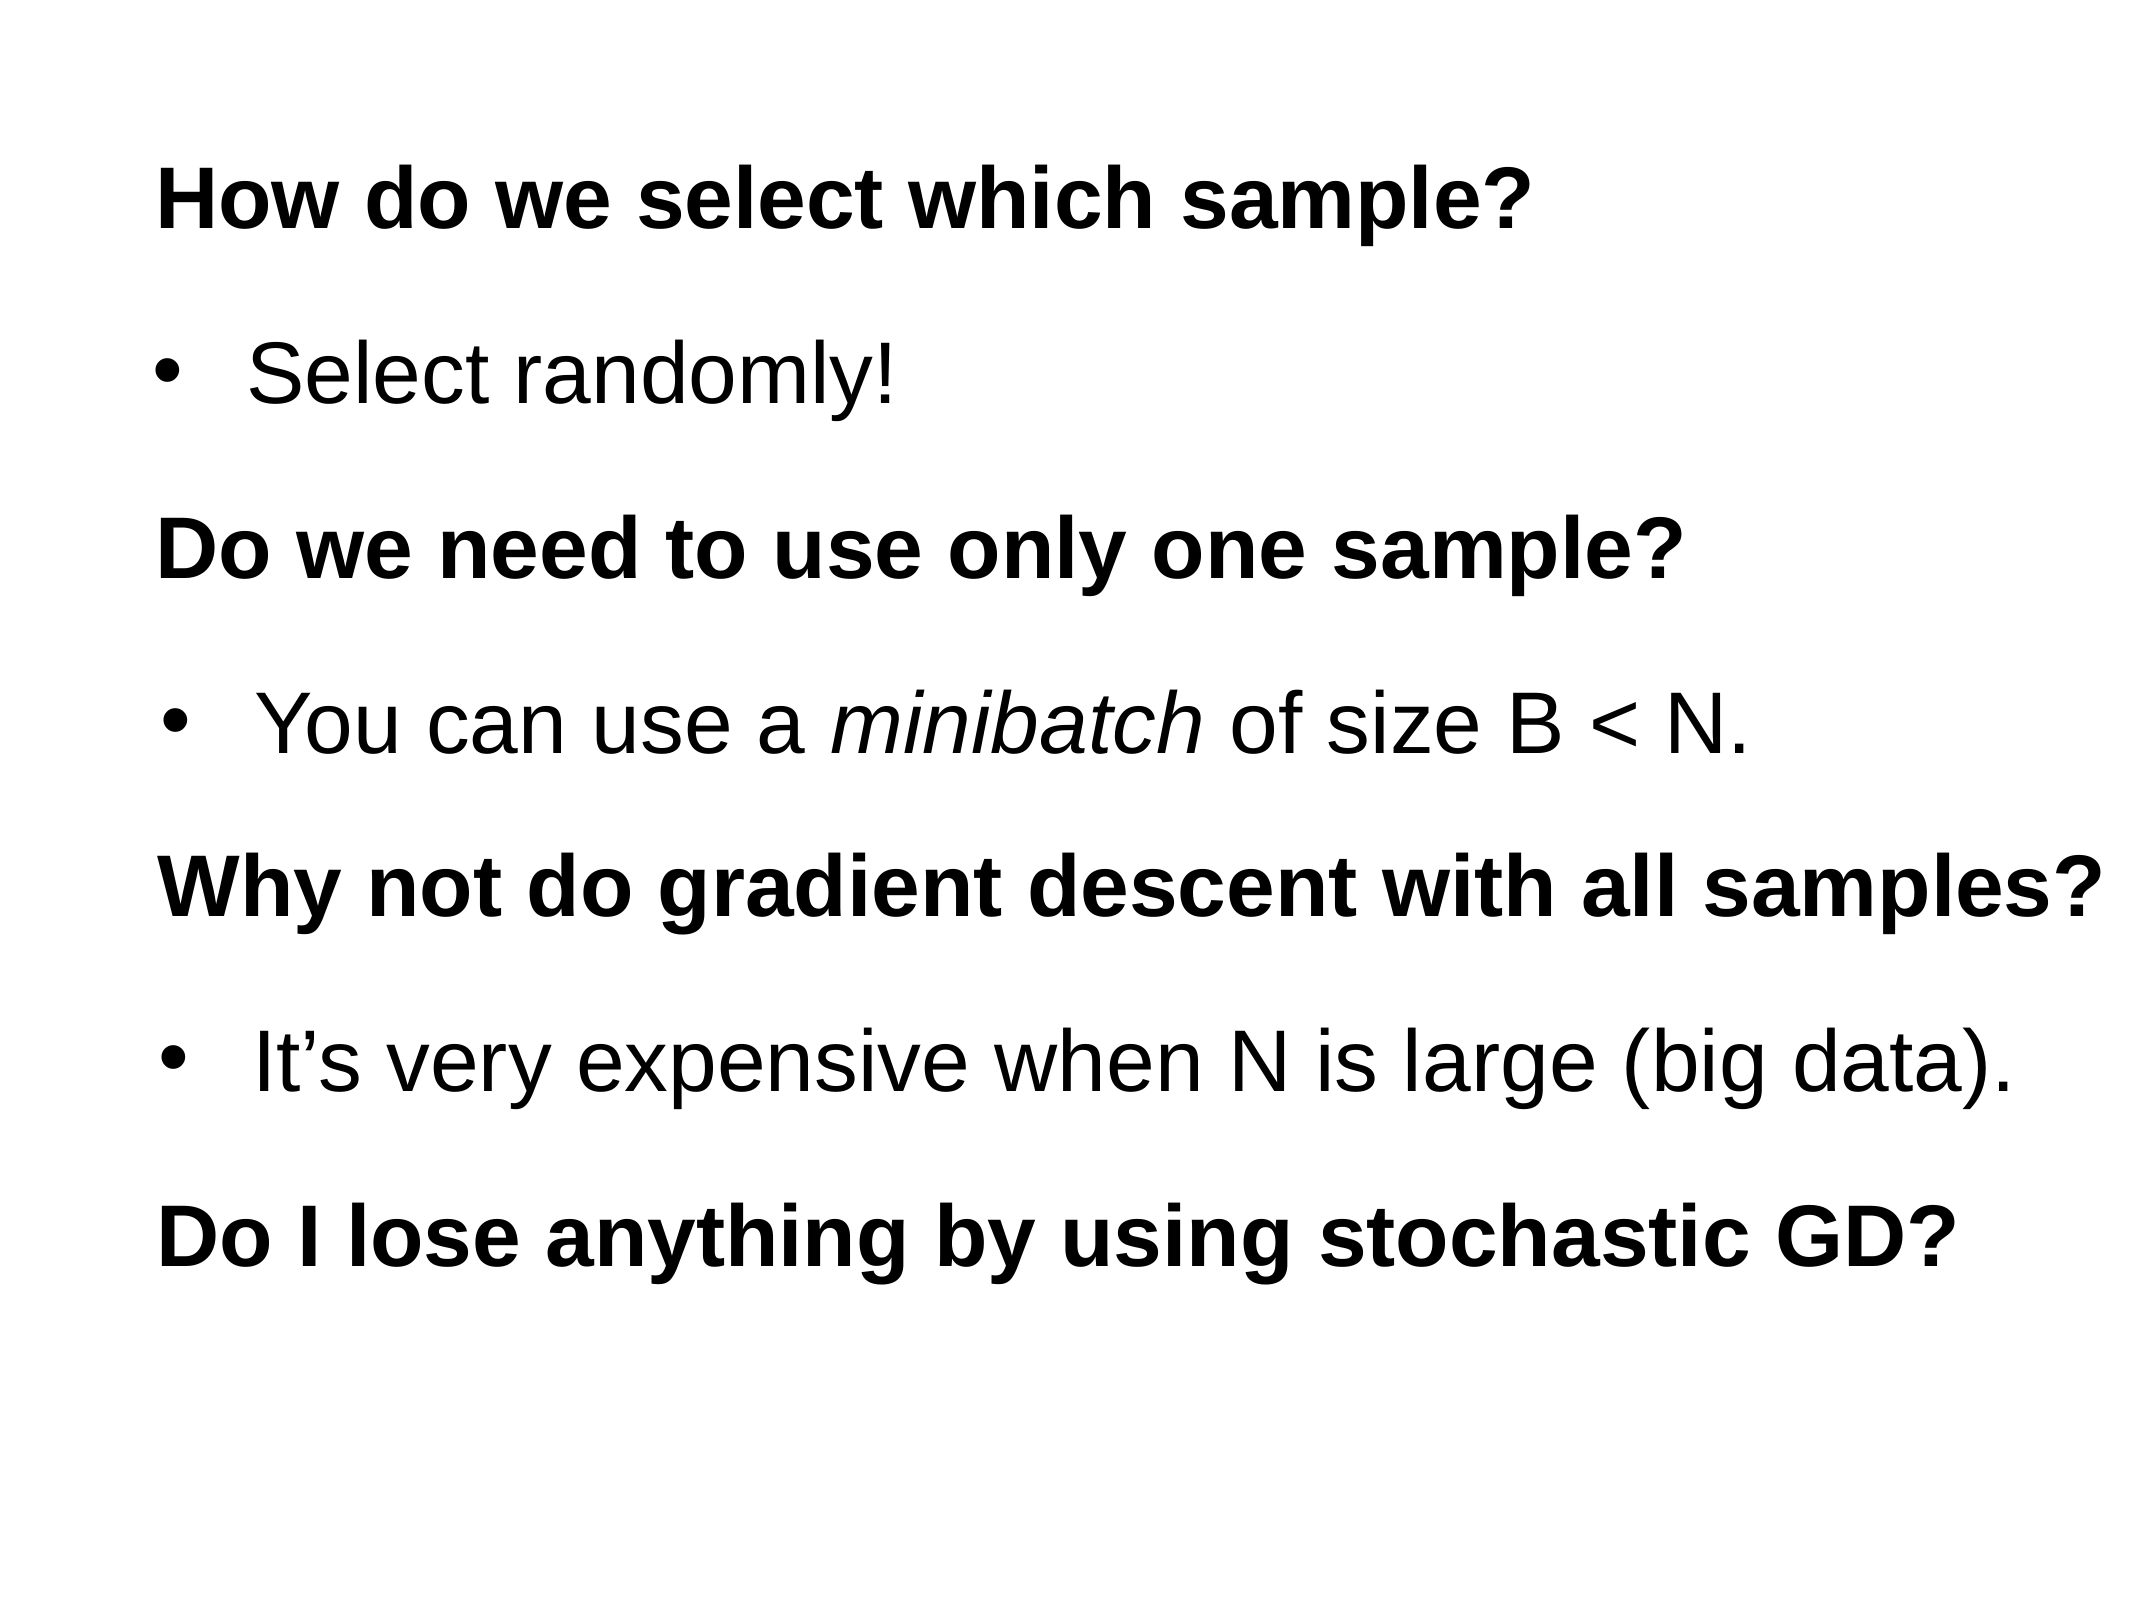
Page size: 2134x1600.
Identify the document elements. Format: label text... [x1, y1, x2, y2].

text_box Do we need to use only one sample? [147, 483, 1697, 605]
text_box You can use a minibatch of size B < N. [152, 658, 1761, 780]
text_box Select randomly! [144, 308, 908, 430]
text_box Why not do gradient descent with all samples? [149, 820, 2117, 942]
text_box How do we select which sample? [146, 133, 1546, 255]
text_box Do I lose anything by using stochastic GD? [148, 1170, 1971, 1292]
text_box It’s very expensive when N is large (big data). [150, 995, 2027, 1117]
